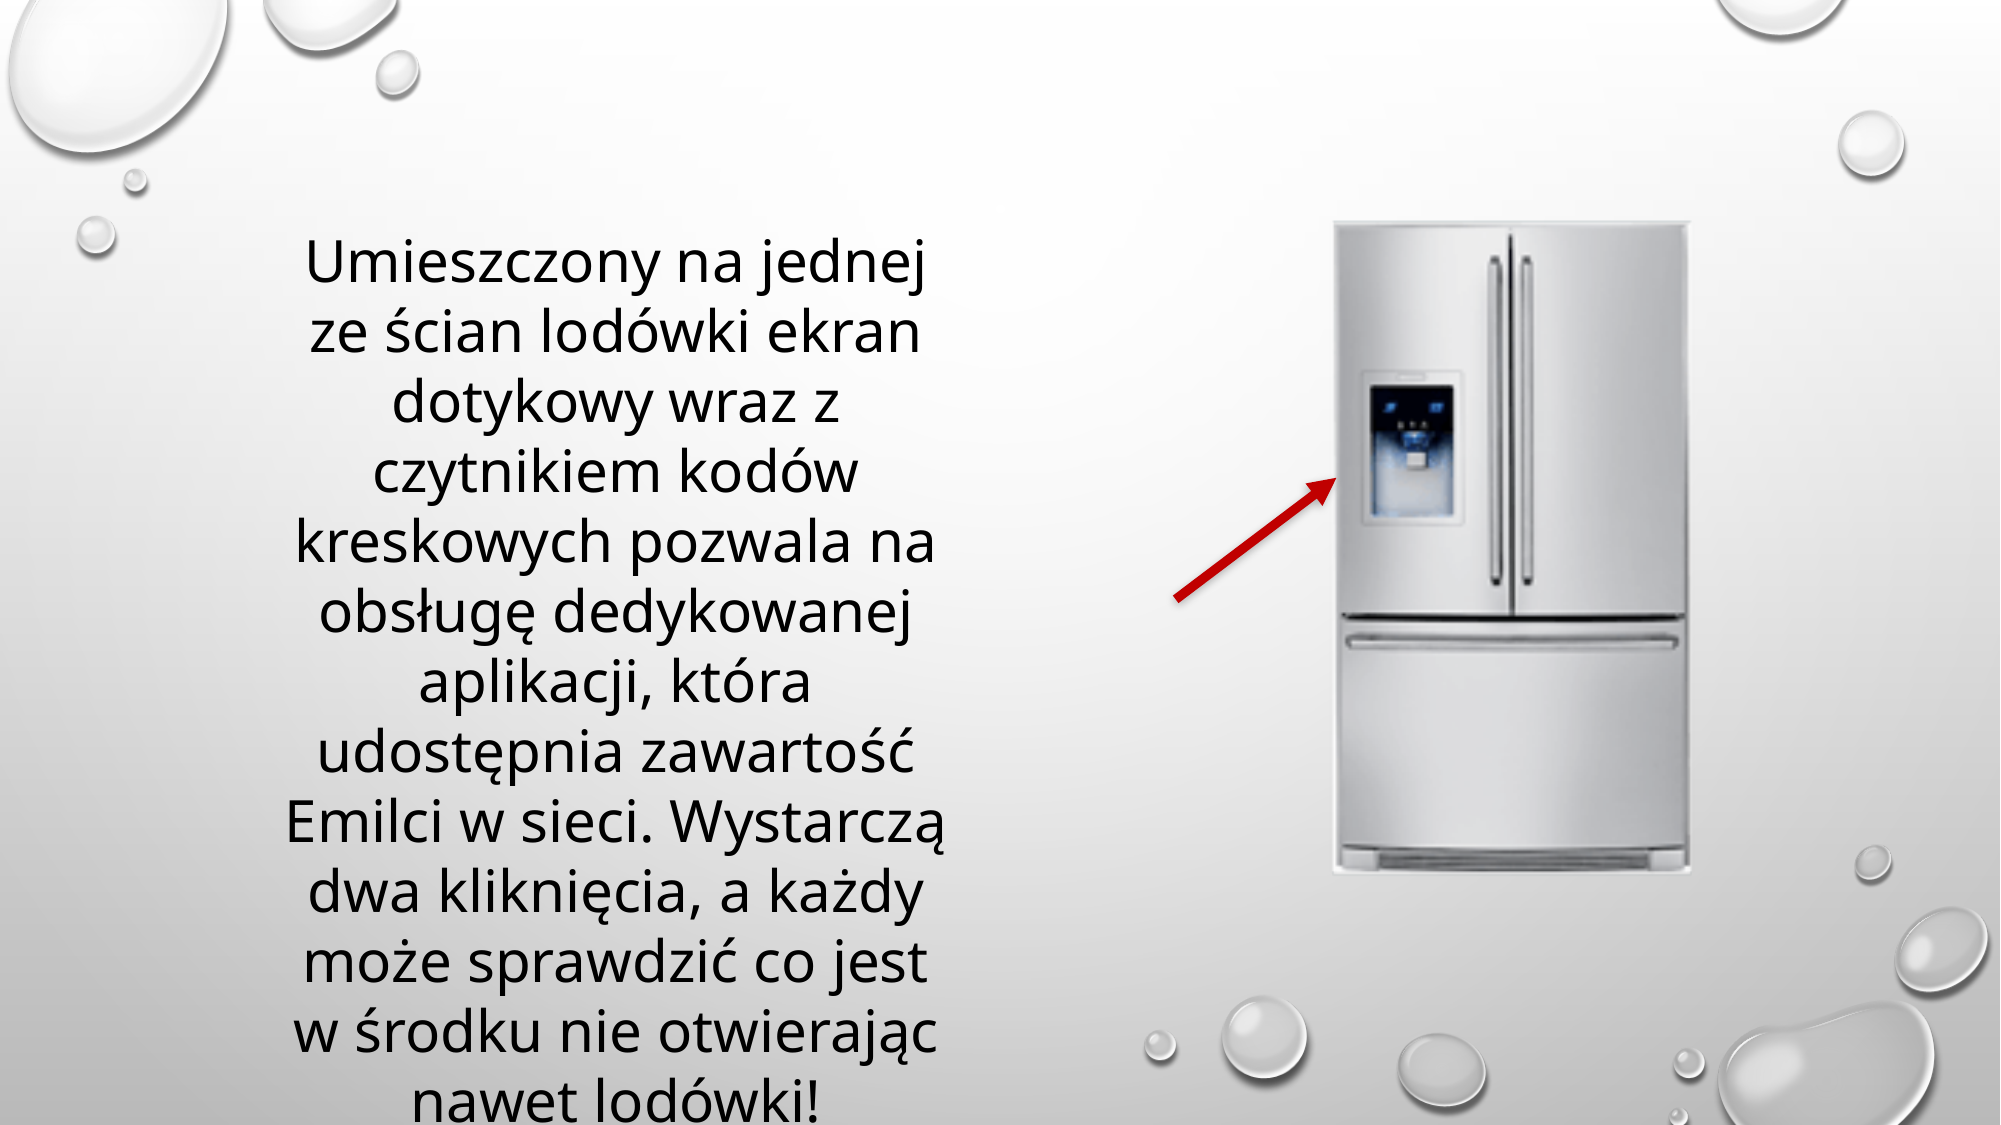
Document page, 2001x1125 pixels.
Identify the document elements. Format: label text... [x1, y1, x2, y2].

text_box Umieszczony na jednej ze ścian lodówki ekran dotykowy wraz z czytnikiem kodów kreskowych pozwala na obsługę dedykowanej aplikacji, która udostępnia zawartość Emilci w sieci. Wystarczą dwa kliknięcia, a każdy może sprawdzić co jest w środku nie otwierając nawet lodówki! [258, 217, 974, 1125]
picture [0, 0, 2000, 1125]
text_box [1175, 477, 1337, 600]
